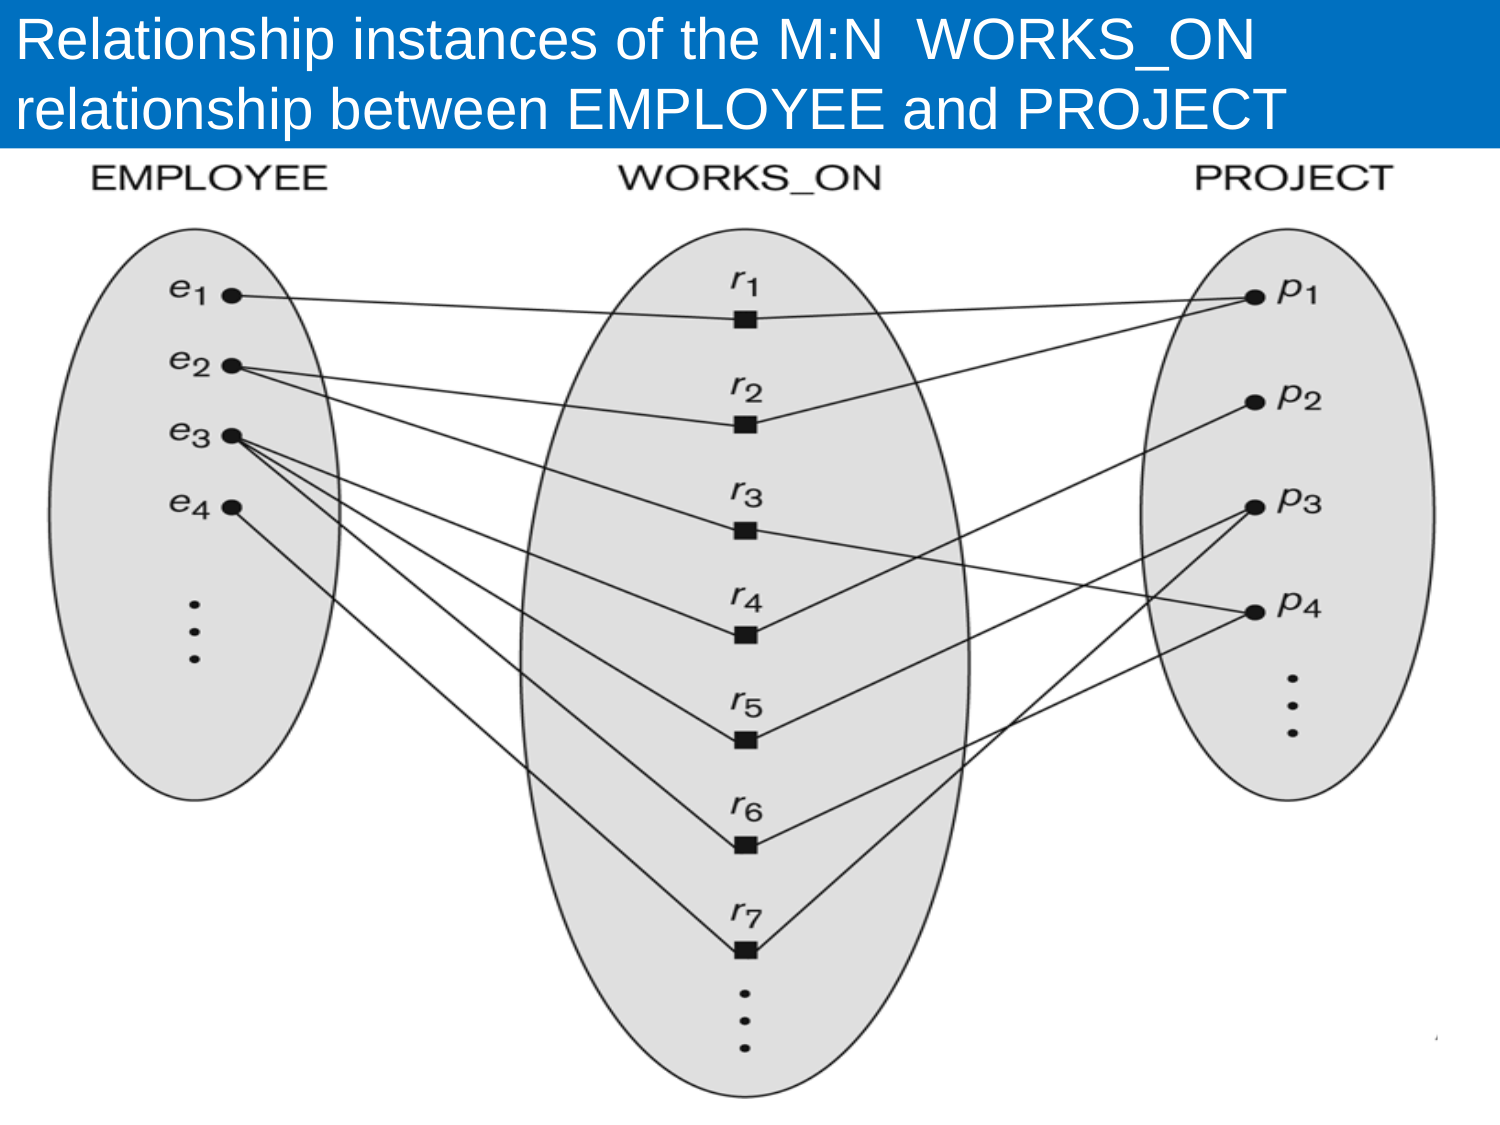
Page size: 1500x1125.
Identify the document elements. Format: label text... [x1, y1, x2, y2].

picture [44, 162, 1438, 1099]
title Relationship instances of the M:N WORKS_ON relationship between EMPLOYEE and PROJECT [0, 0, 1500, 149]
